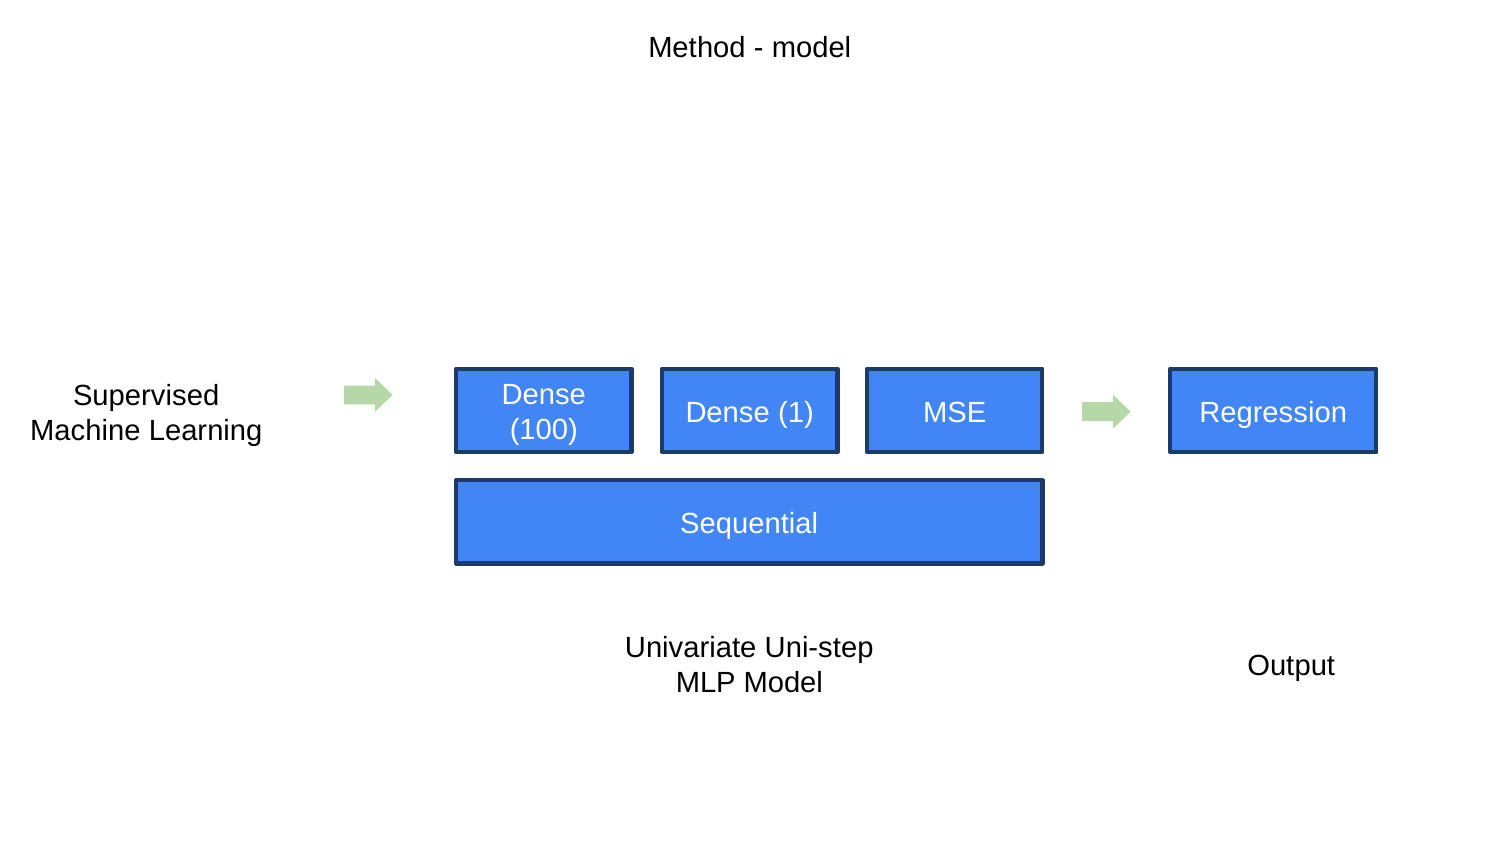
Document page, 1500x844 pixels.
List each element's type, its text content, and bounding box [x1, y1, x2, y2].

text_box [343, 378, 393, 412]
text_box Univariate Uni-step MLP Model [588, 621, 910, 706]
text_box MSE [865, 367, 1044, 454]
text_box Sequential [454, 478, 1045, 566]
text_box Regression [1168, 367, 1378, 454]
text_box Output [1130, 638, 1452, 689]
text_box [1082, 394, 1131, 429]
text_box Dense (100) [454, 367, 634, 454]
text_box Supervised Machine Learning [12, 368, 281, 454]
text_box Method - model [578, 21, 922, 71]
text_box Dense (1) [660, 367, 840, 454]
